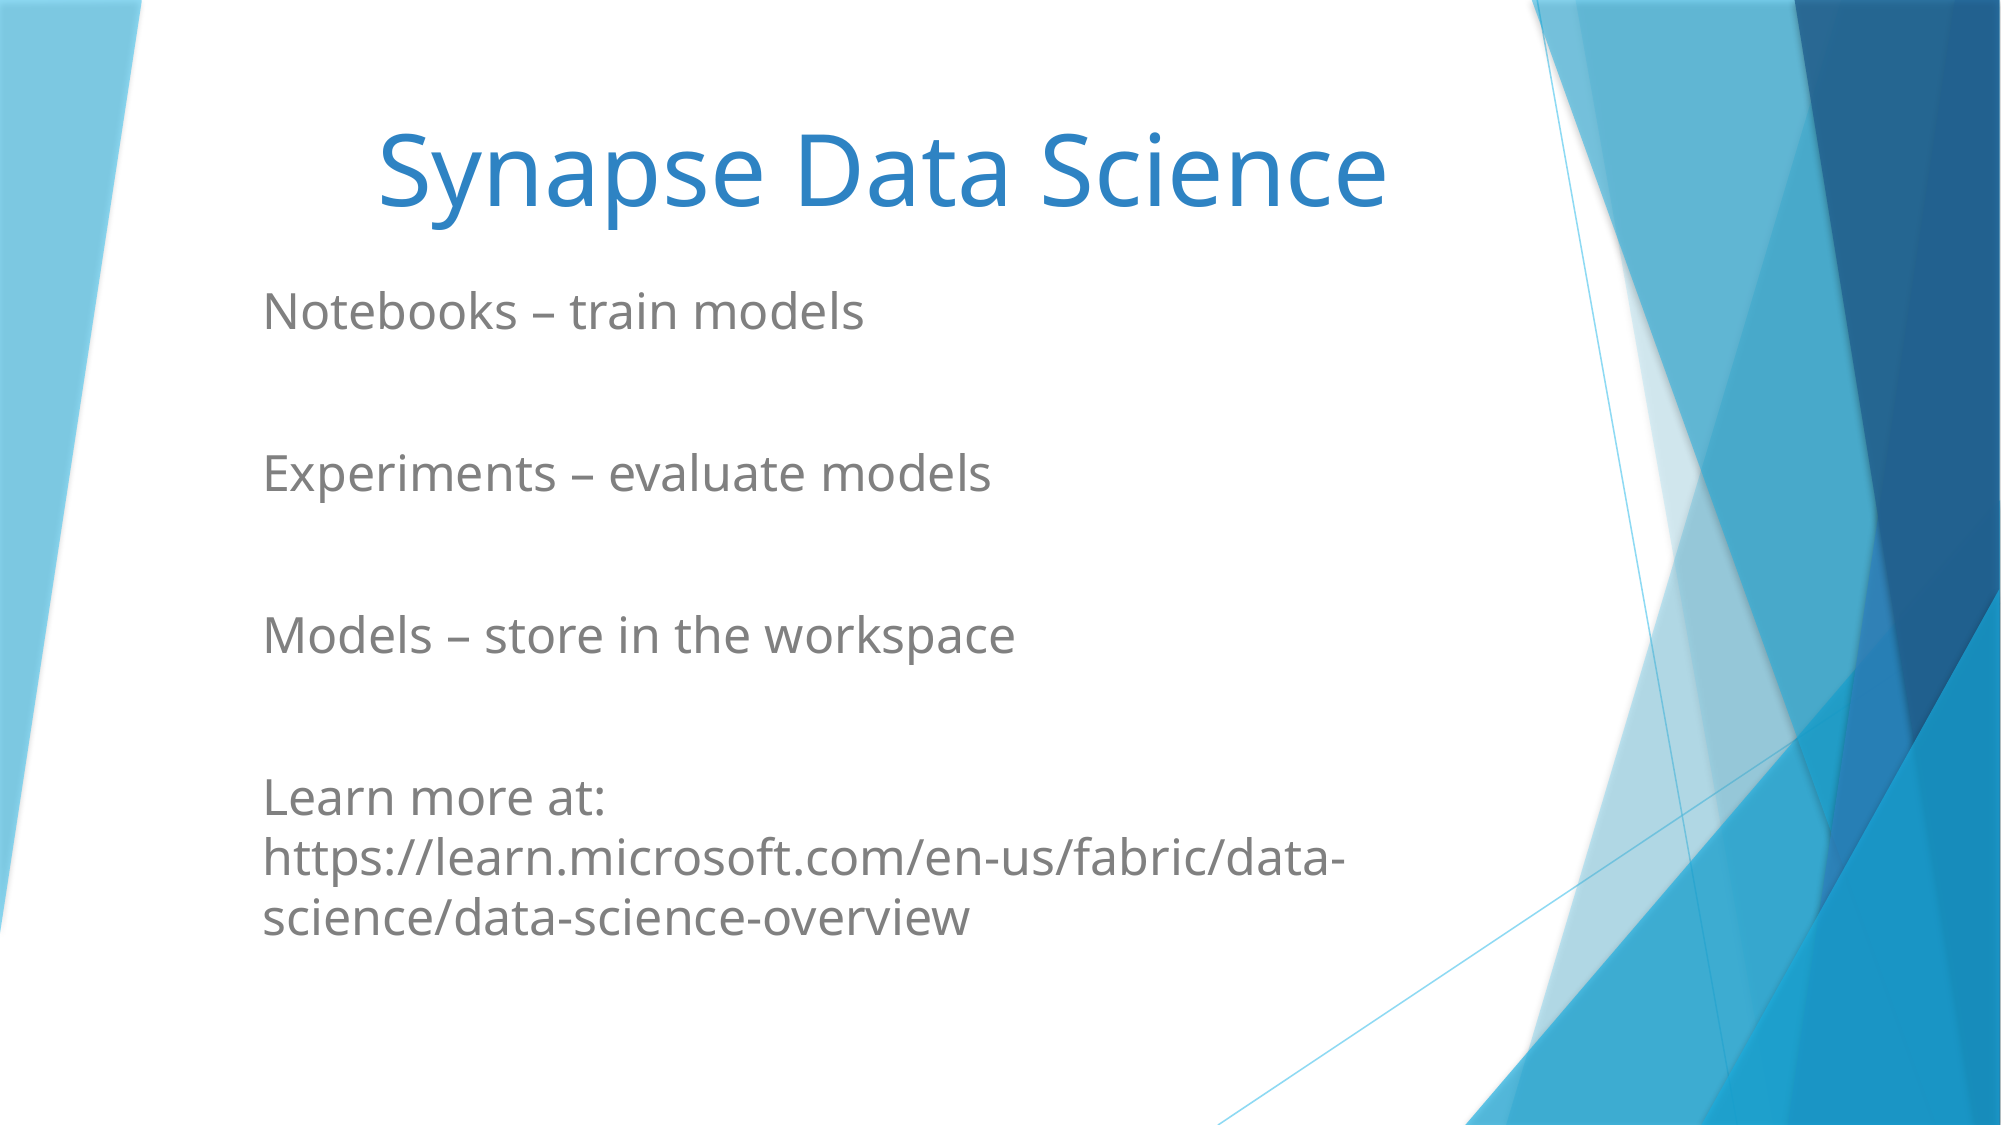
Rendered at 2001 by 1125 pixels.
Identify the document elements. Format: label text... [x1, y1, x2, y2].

title Synapse Data Science [247, 93, 1522, 234]
subtitle Notebooks – train models Experiments – evaluate models Models – store in the workspace Learn more at: https://learn.microsoft.com/en-us/fabric/data-science/data-science-overview [247, 272, 1522, 1016]
